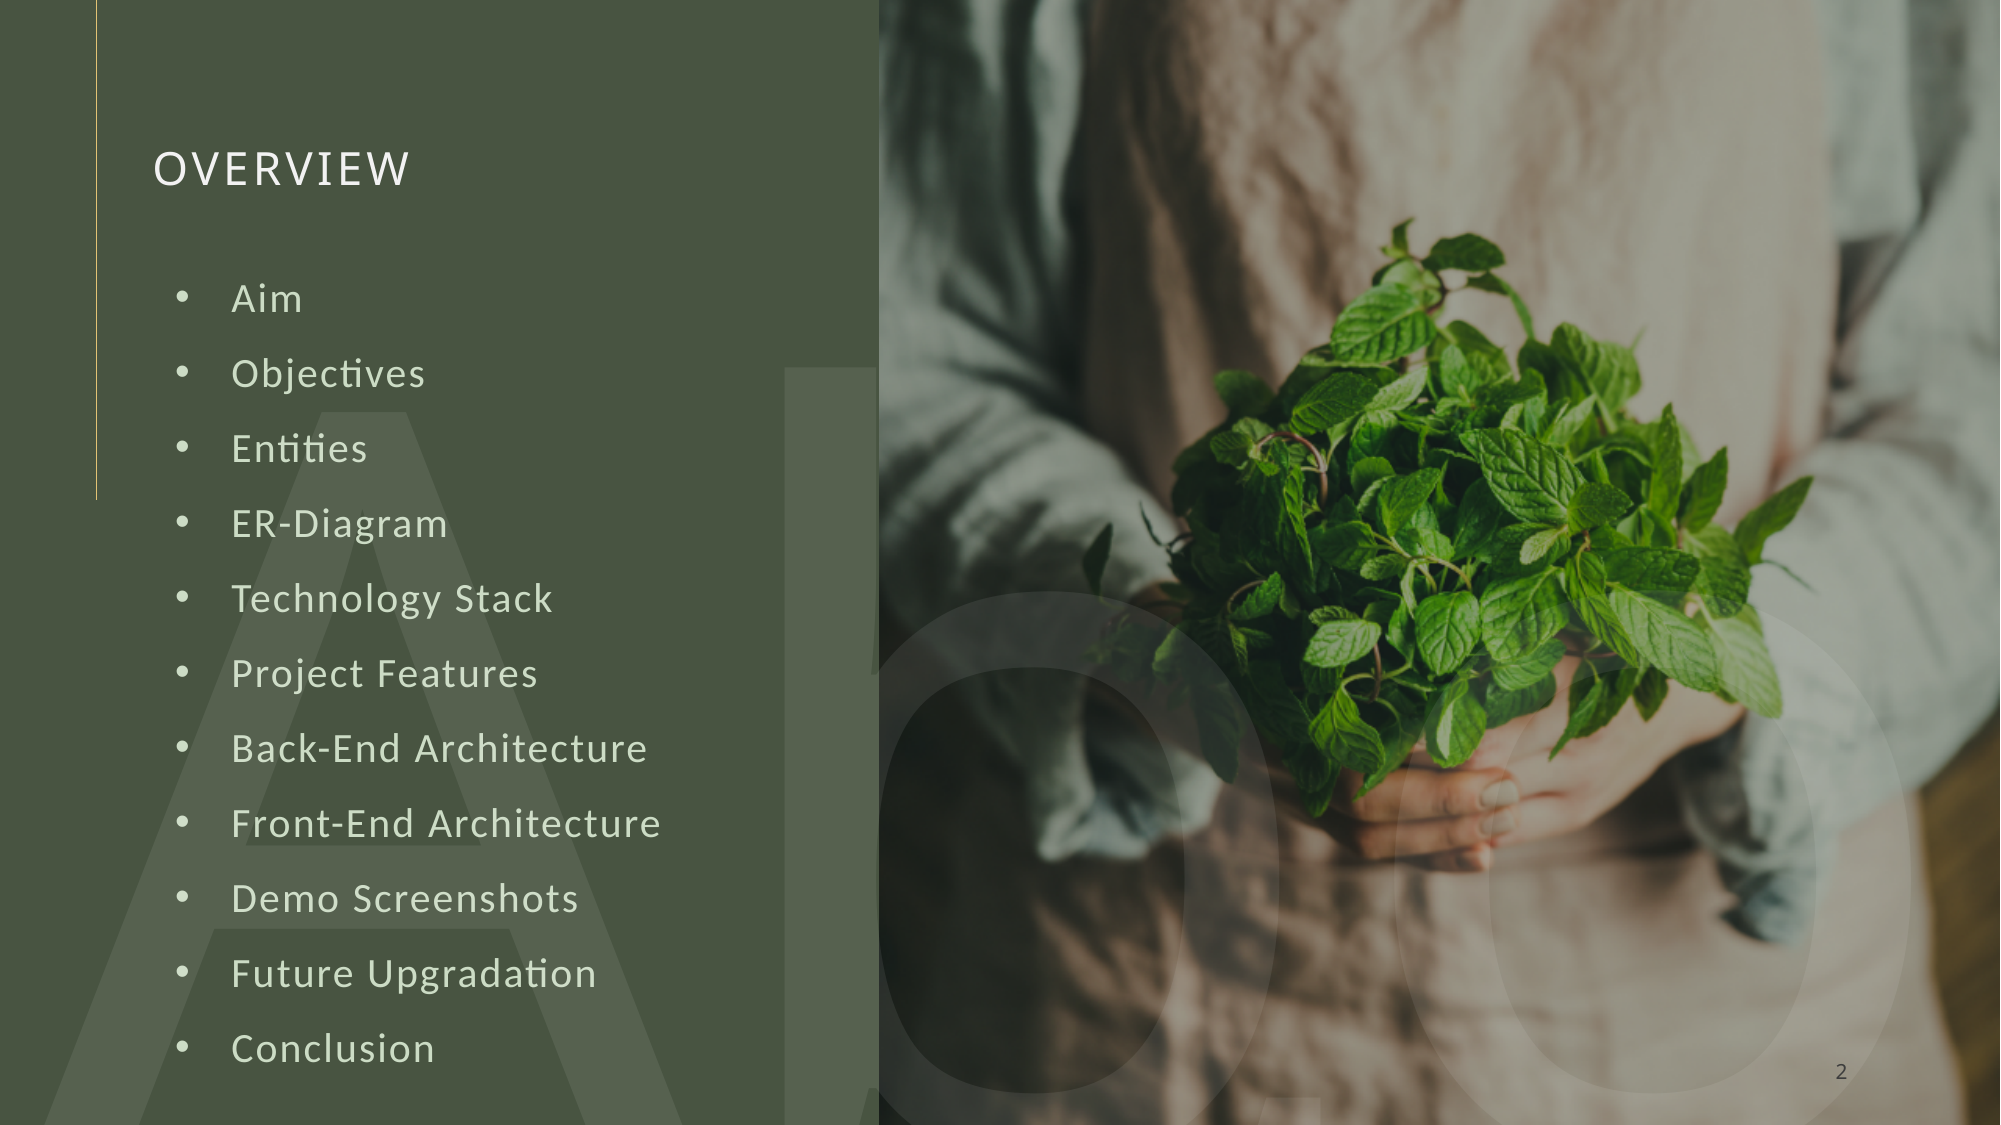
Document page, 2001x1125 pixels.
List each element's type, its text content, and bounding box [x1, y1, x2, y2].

subtitle Aim Objectives Entities ER-Diagram Technology Stack Project Features Back-End Architecture Front-End Architecture Demo Screenshots Future Upgradation Conclusion [137, 238, 742, 652]
picture [879, 0, 2000, 1125]
title overview [137, 147, 742, 204]
list About [0, 652, 879, 1121]
